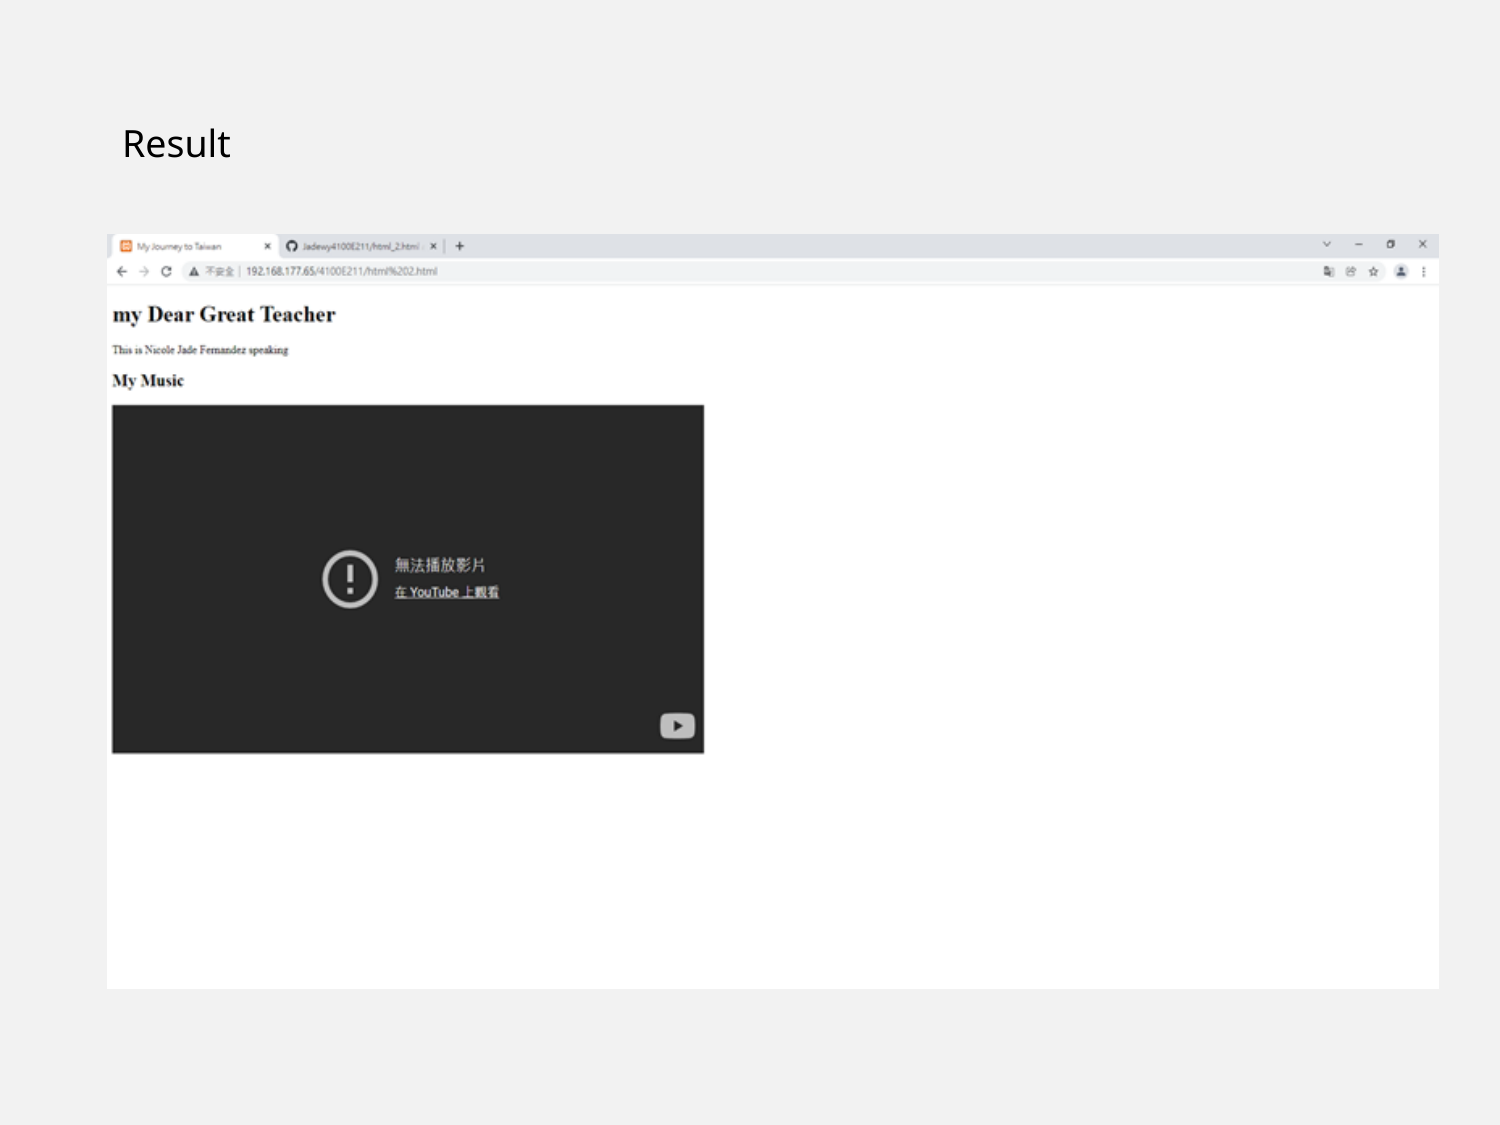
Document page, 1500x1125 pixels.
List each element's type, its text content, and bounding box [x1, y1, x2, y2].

picture [107, 234, 1439, 989]
text_box Result [107, 112, 300, 217]
